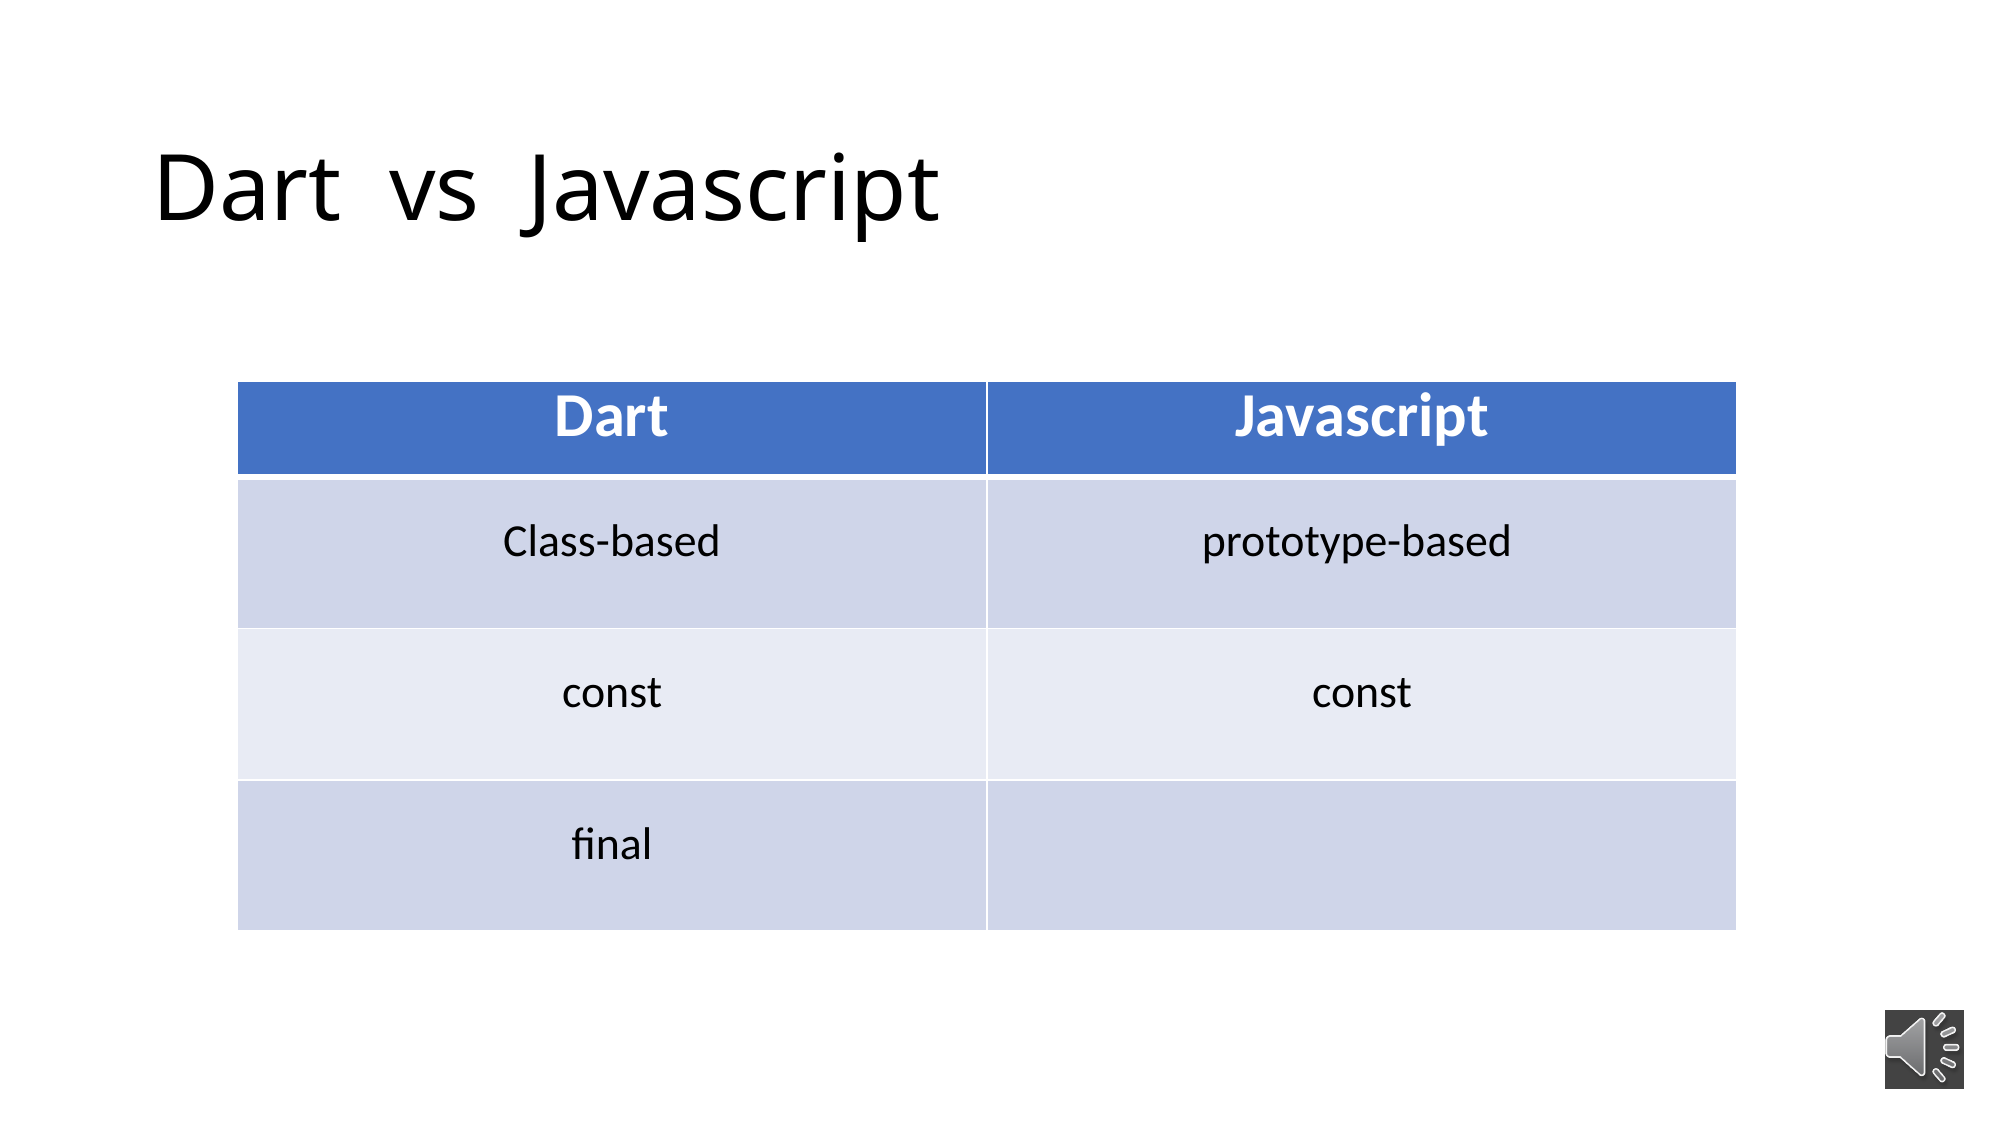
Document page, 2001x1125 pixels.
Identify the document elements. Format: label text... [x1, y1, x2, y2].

text_box Dart vs Javascript [137, 81, 1863, 300]
table_header Javascript [988, 382, 1736, 474]
table_cell const [238, 629, 986, 779]
table_header Dart [238, 382, 986, 474]
picture [1884, 1009, 1965, 1090]
list [137, 300, 1863, 1014]
table_cell Class-based [238, 480, 986, 628]
table_cell prototype-based [988, 480, 1736, 628]
table_cell final [238, 781, 986, 930]
table_cell [988, 781, 1736, 930]
table_cell const [988, 629, 1736, 779]
